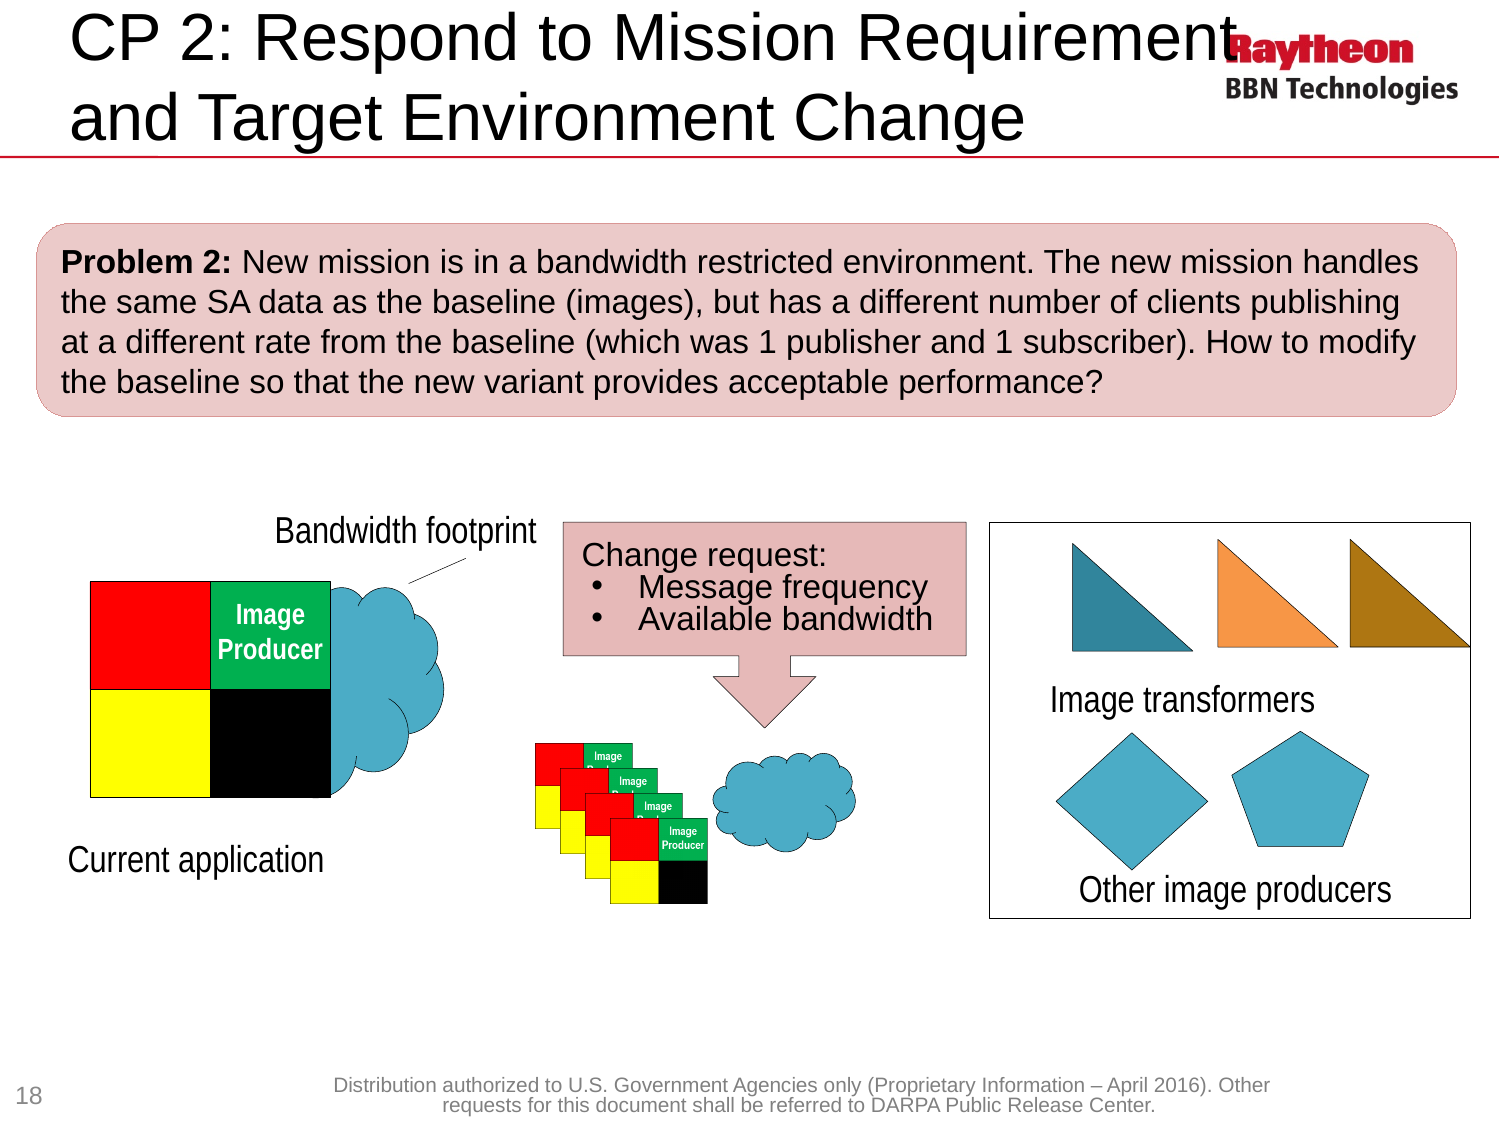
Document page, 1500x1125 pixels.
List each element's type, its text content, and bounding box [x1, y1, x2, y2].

text_box [210, 673, 331, 690]
slide_number 18 [0, 1065, 208, 1125]
text_box [210, 581, 331, 587]
text_box Other image producers [1063, 857, 1416, 918]
text_box Current application [52, 828, 368, 888]
text_box [331, 587, 444, 795]
text_box [712, 753, 856, 852]
picture [1393, 31, 1460, 108]
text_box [408, 558, 466, 584]
text_box [1072, 543, 1193, 652]
picture [535, 743, 714, 905]
text_box [1350, 539, 1471, 648]
text_box [210, 690, 331, 798]
text_box Problem 2: New mission is in a bandwidth restricted environment. The new mission handles the same SA data as the baseline (images), but has a different number of clients publishing at a different rate from the baseline (which was 1 publisher and 1 subscriber). How to modify the baseline so that the new variant provides acceptable performance? [36, 223, 1457, 417]
text_box Image transformers [1035, 667, 1387, 728]
text_box Bandwidth footprint [251, 498, 567, 559]
text_box [988, 522, 1471, 919]
text_box [89, 689, 210, 798]
text_box Change request: Message frequency Available bandwidth [563, 522, 967, 729]
title CP 2: Respond to Mission Requirement and Target Environment Change [54, 28, 1393, 120]
text_box [1056, 732, 1208, 857]
text_box [1231, 731, 1370, 847]
text_box [1217, 539, 1339, 648]
text_box [89, 581, 210, 689]
text_box Image Producer [202, 587, 339, 673]
